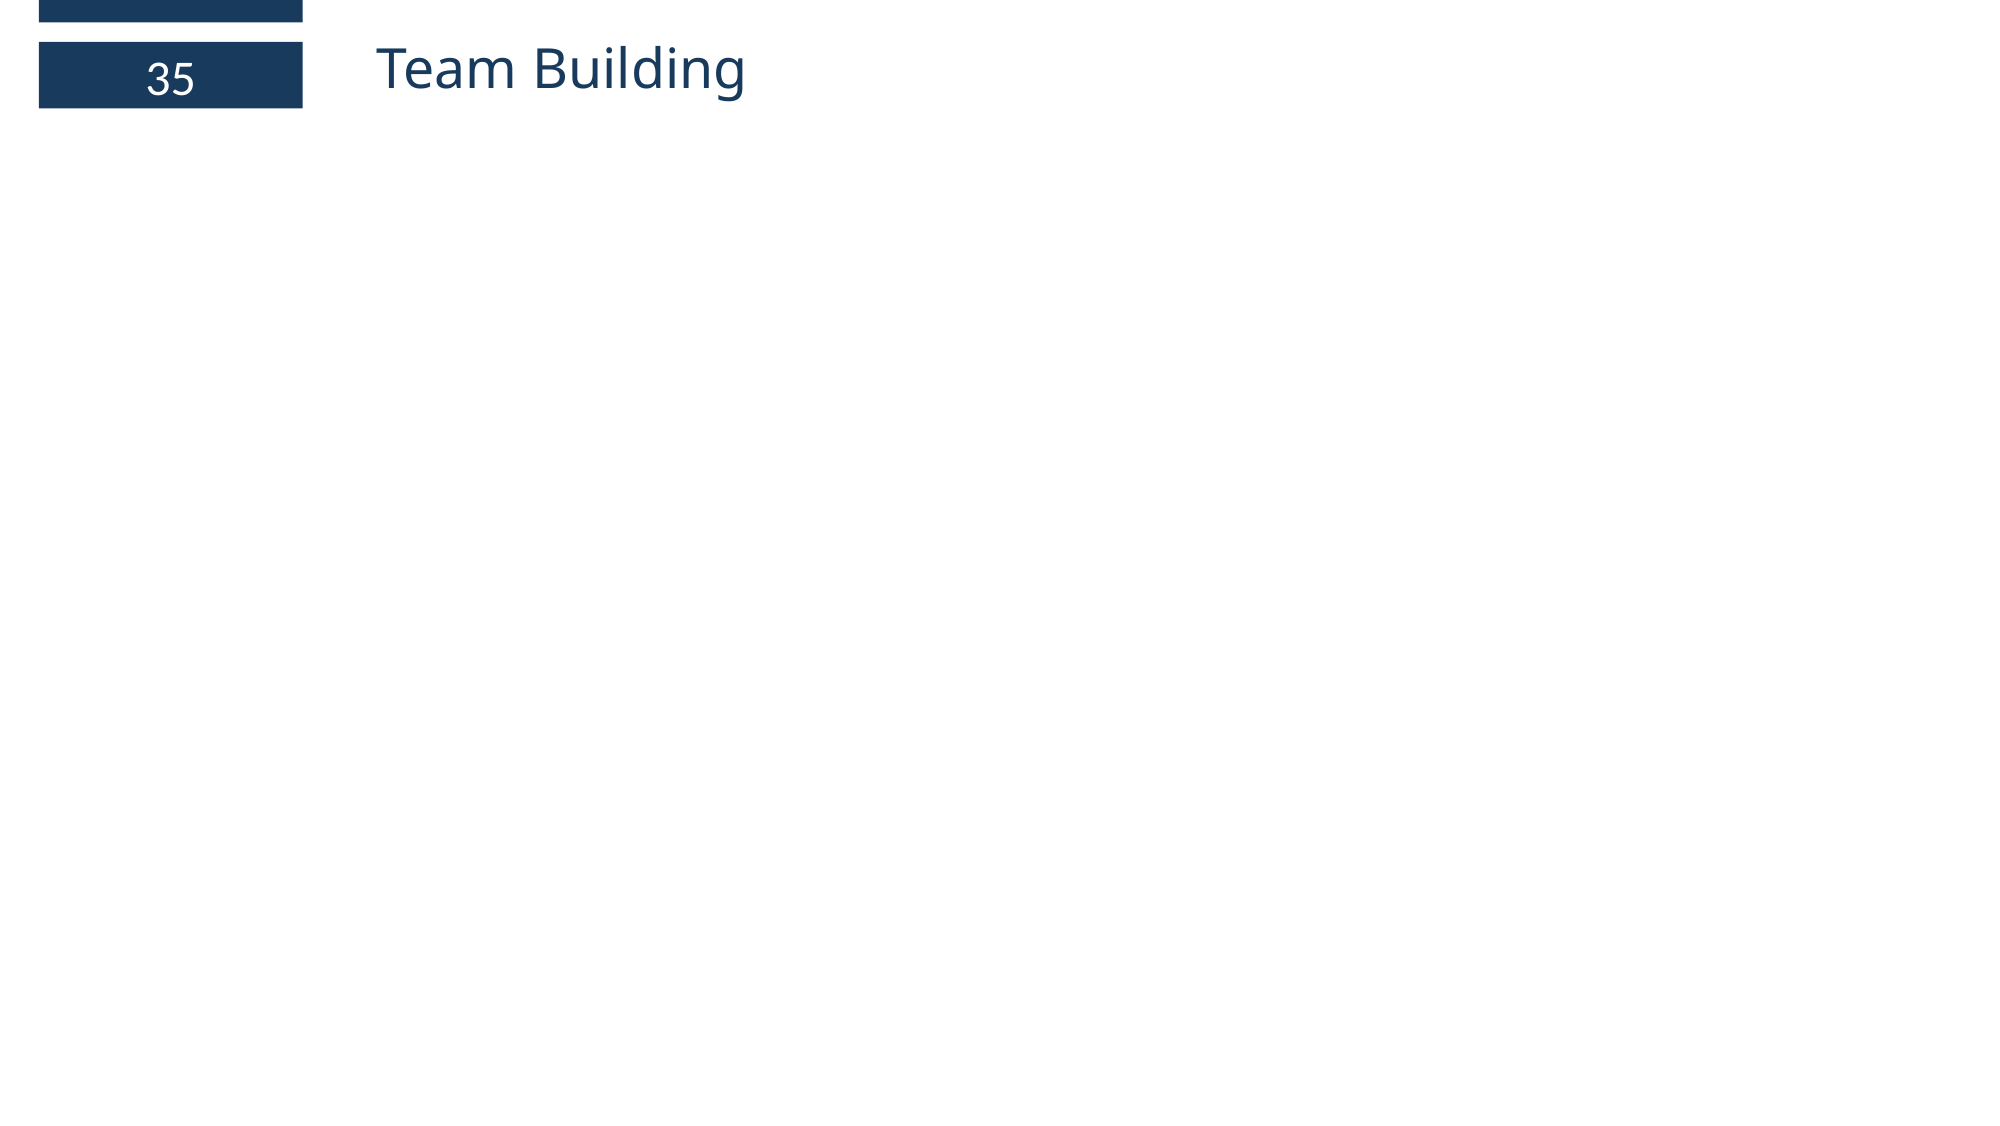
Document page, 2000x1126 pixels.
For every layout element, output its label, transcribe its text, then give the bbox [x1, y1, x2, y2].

text_box Team Building [361, 26, 1355, 108]
text_box [37, 0, 305, 24]
text_box 35 [37, 40, 305, 111]
